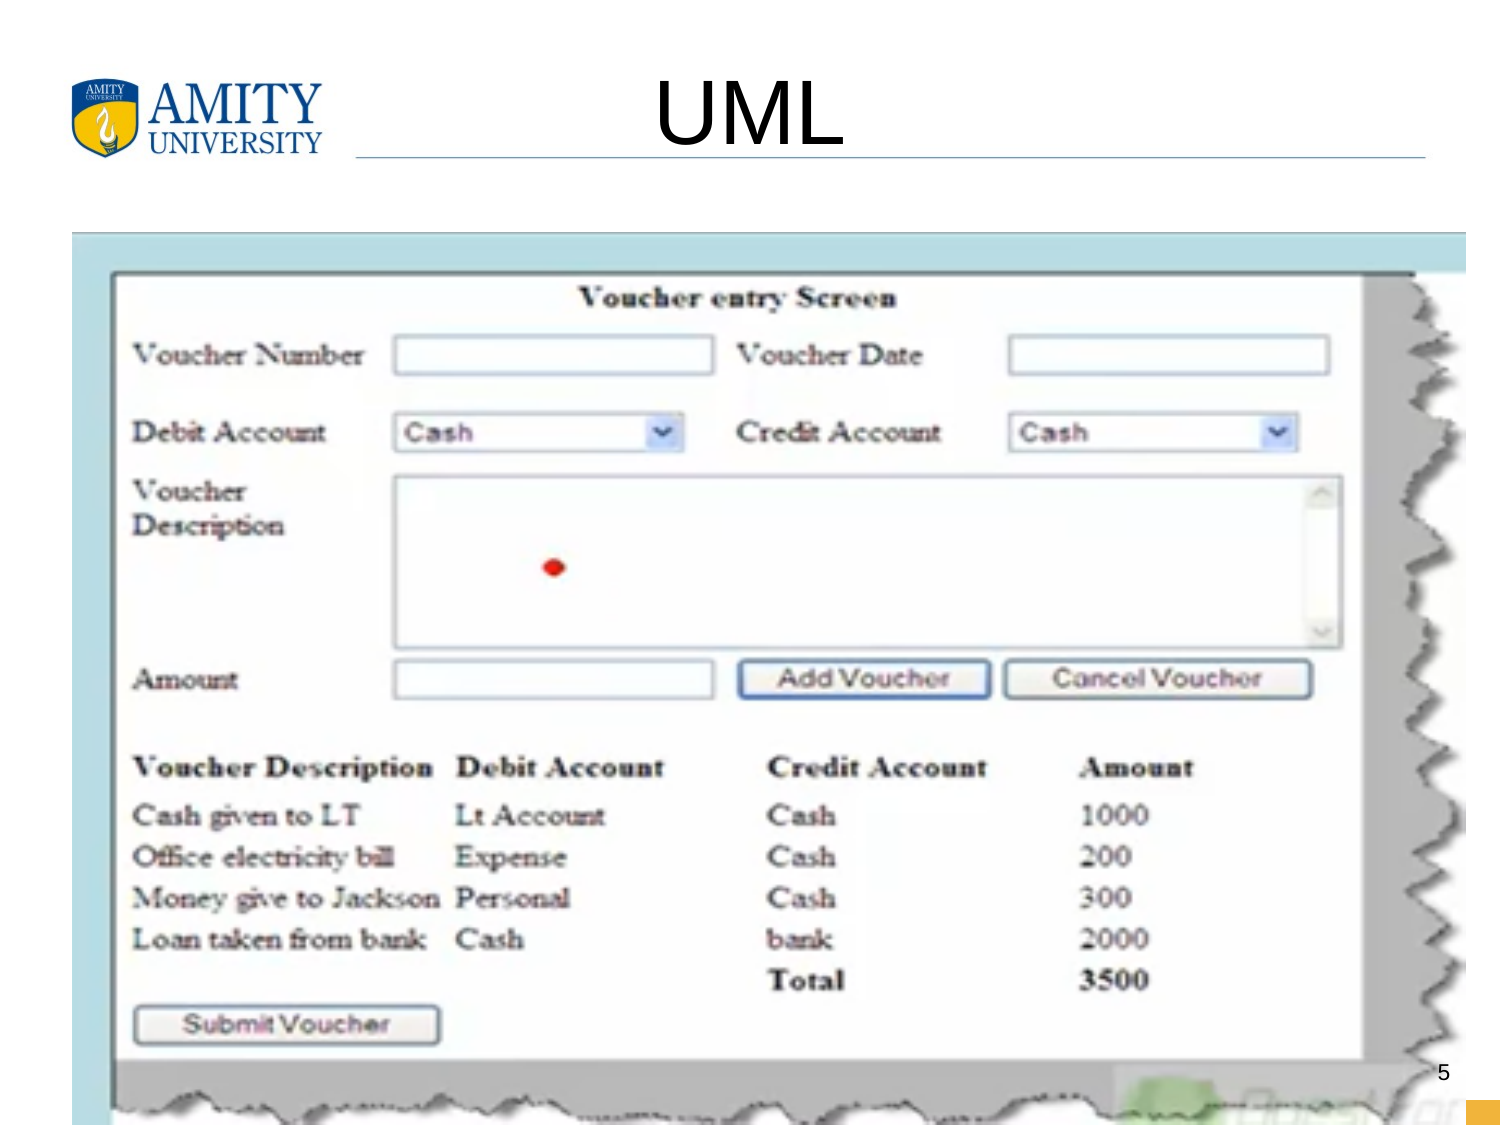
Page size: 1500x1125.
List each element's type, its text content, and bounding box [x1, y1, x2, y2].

title UML [75, 45, 1425, 231]
picture [0, 0, 1500, 188]
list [72, 232, 1466, 1125]
